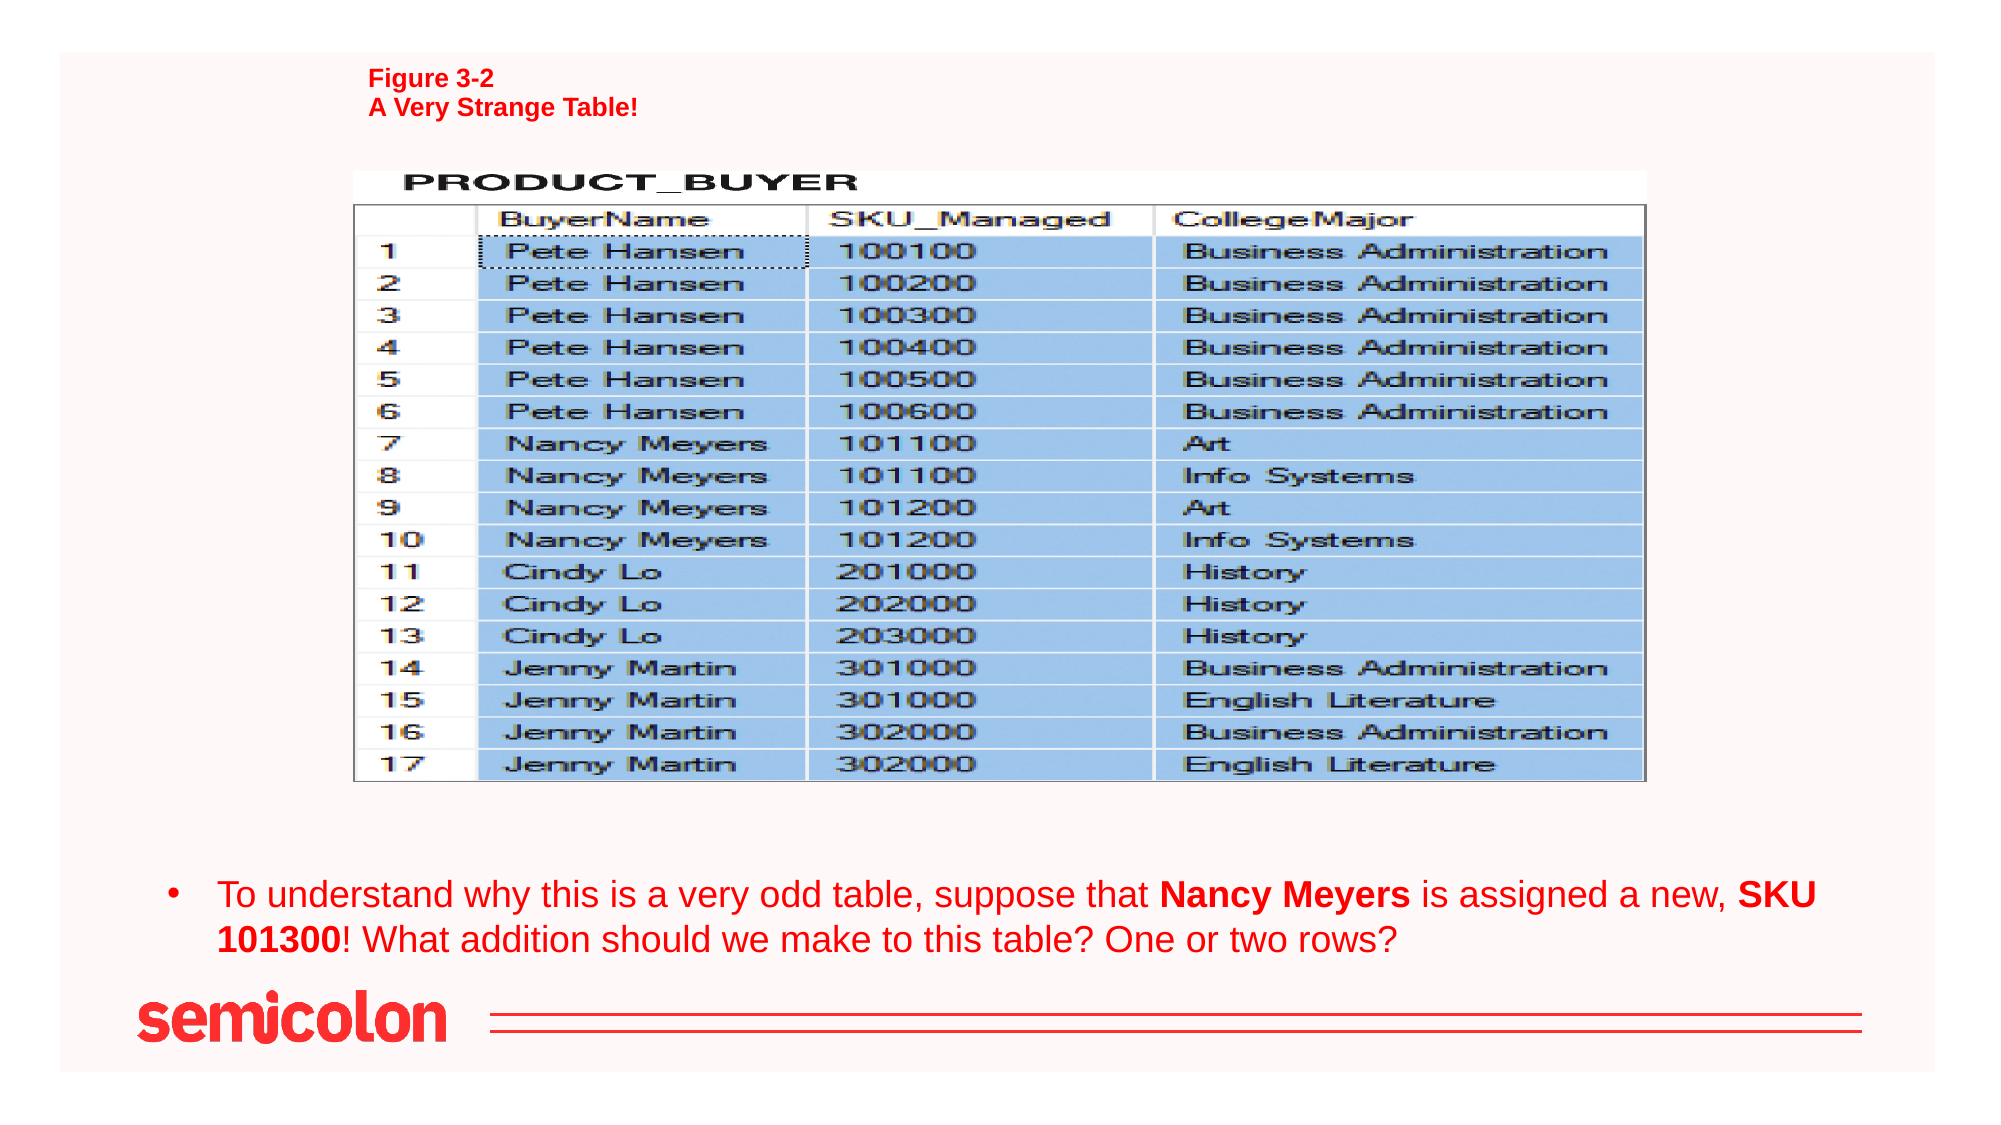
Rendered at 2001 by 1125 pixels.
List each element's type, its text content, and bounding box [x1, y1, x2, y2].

list To understand why this is a very odd table, suppose that Nancy Meyers is assigned a new, SKU 101300! What addition should we make to this table? One or two rows? [137, 351, 1863, 969]
title Figure 3-2 A Very Strange Table! [353, 57, 1647, 130]
picture [353, 171, 1647, 782]
picture [137, 990, 446, 1044]
